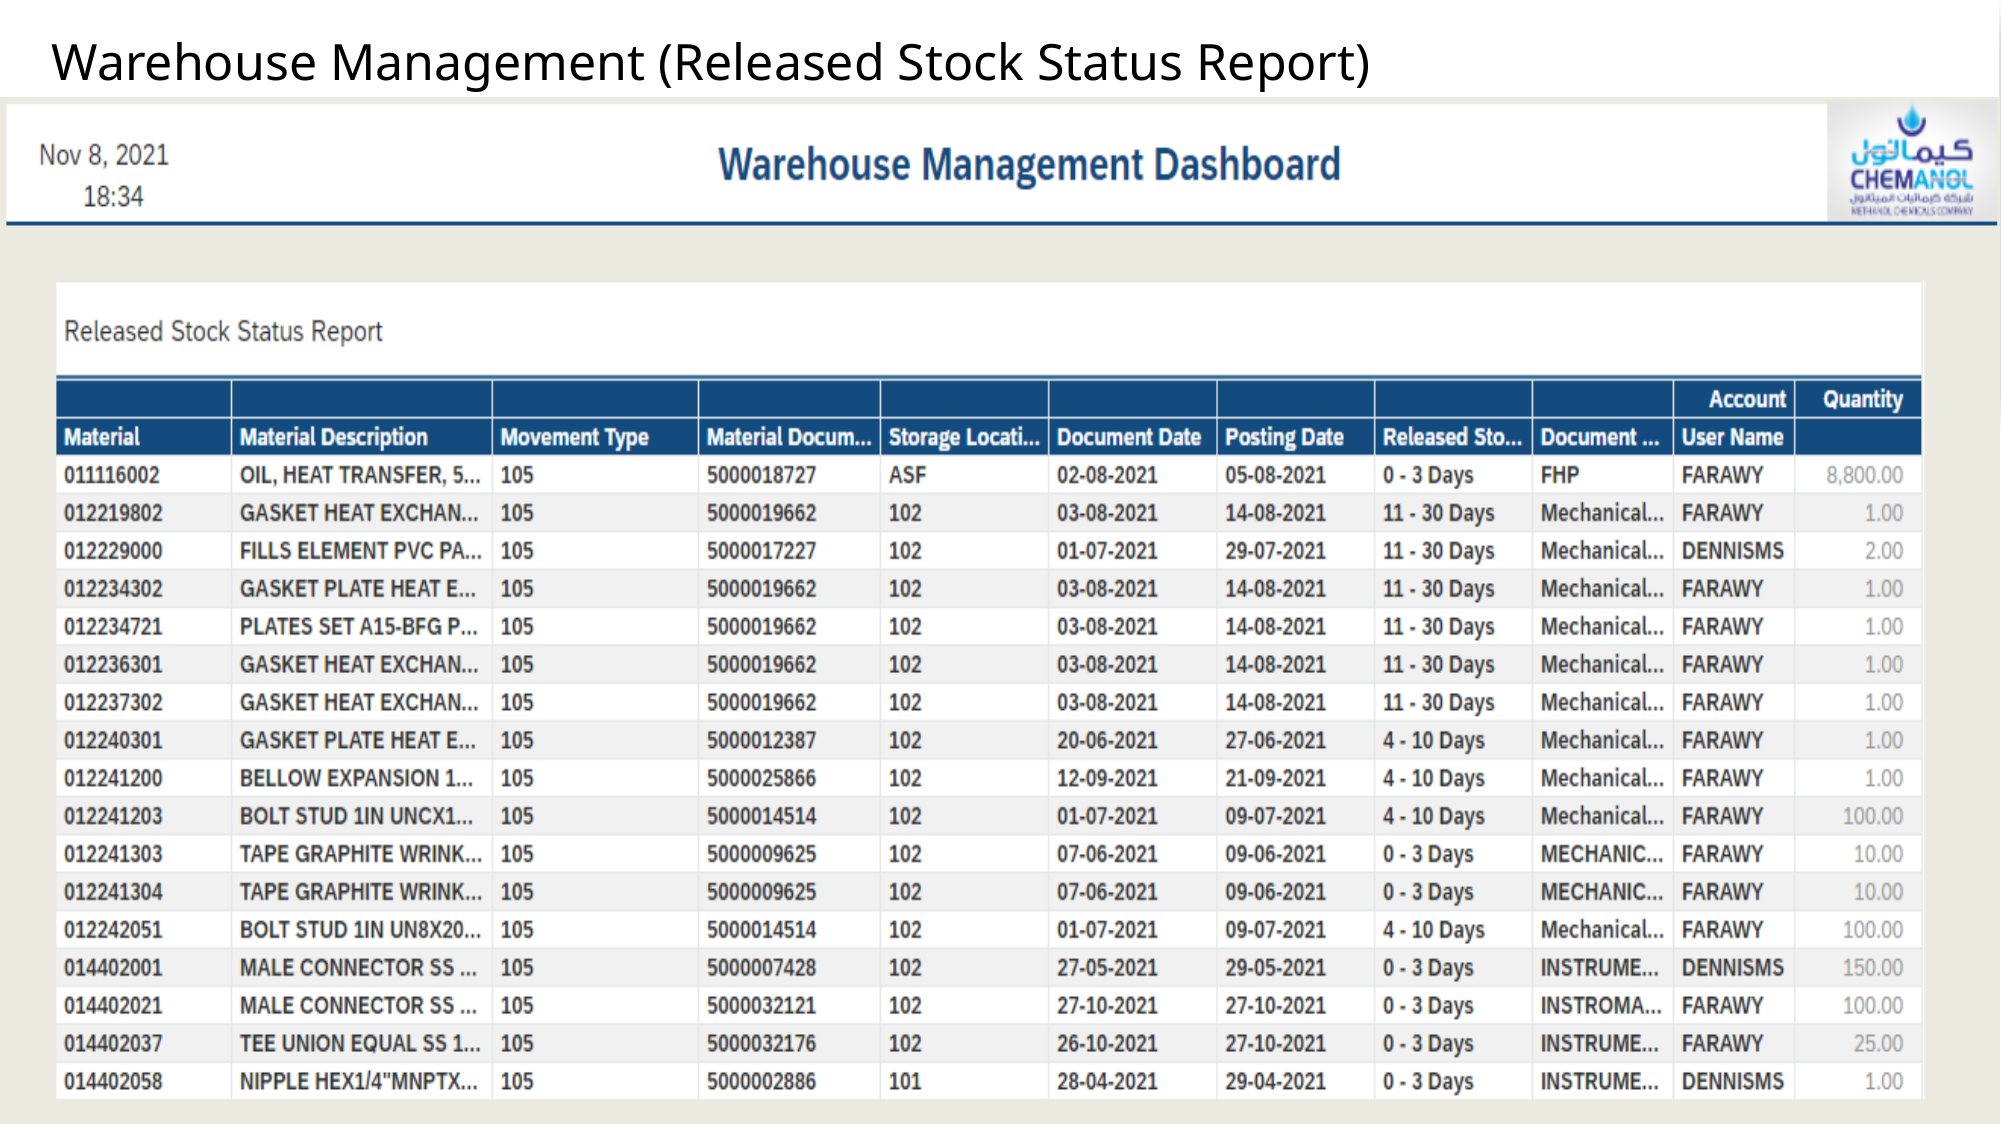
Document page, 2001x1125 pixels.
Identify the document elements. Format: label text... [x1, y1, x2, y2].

text_box Warehouse Management (Released Stock Status Report) [36, 22, 1780, 97]
picture [0, 97, 2000, 1124]
